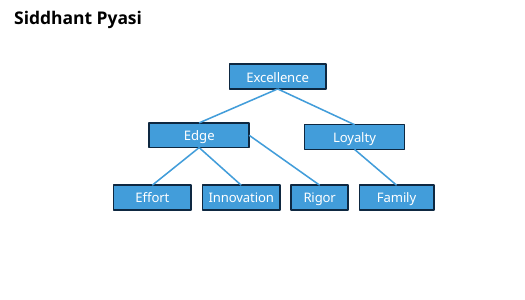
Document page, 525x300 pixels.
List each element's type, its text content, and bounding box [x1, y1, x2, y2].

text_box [198, 88, 277, 124]
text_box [198, 147, 242, 186]
text_box Family [359, 185, 434, 210]
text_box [248, 134, 321, 186]
text_box Edge [149, 122, 250, 148]
text_box Effort [113, 185, 192, 210]
text_box Siddhant Pyasi [4, 2, 157, 34]
text_box Loyalty [304, 124, 405, 150]
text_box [151, 147, 198, 186]
text_box Innovation [202, 185, 281, 210]
text_box Rigor [291, 185, 349, 210]
text_box Excellence [229, 64, 326, 88]
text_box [354, 148, 398, 186]
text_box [277, 88, 356, 126]
